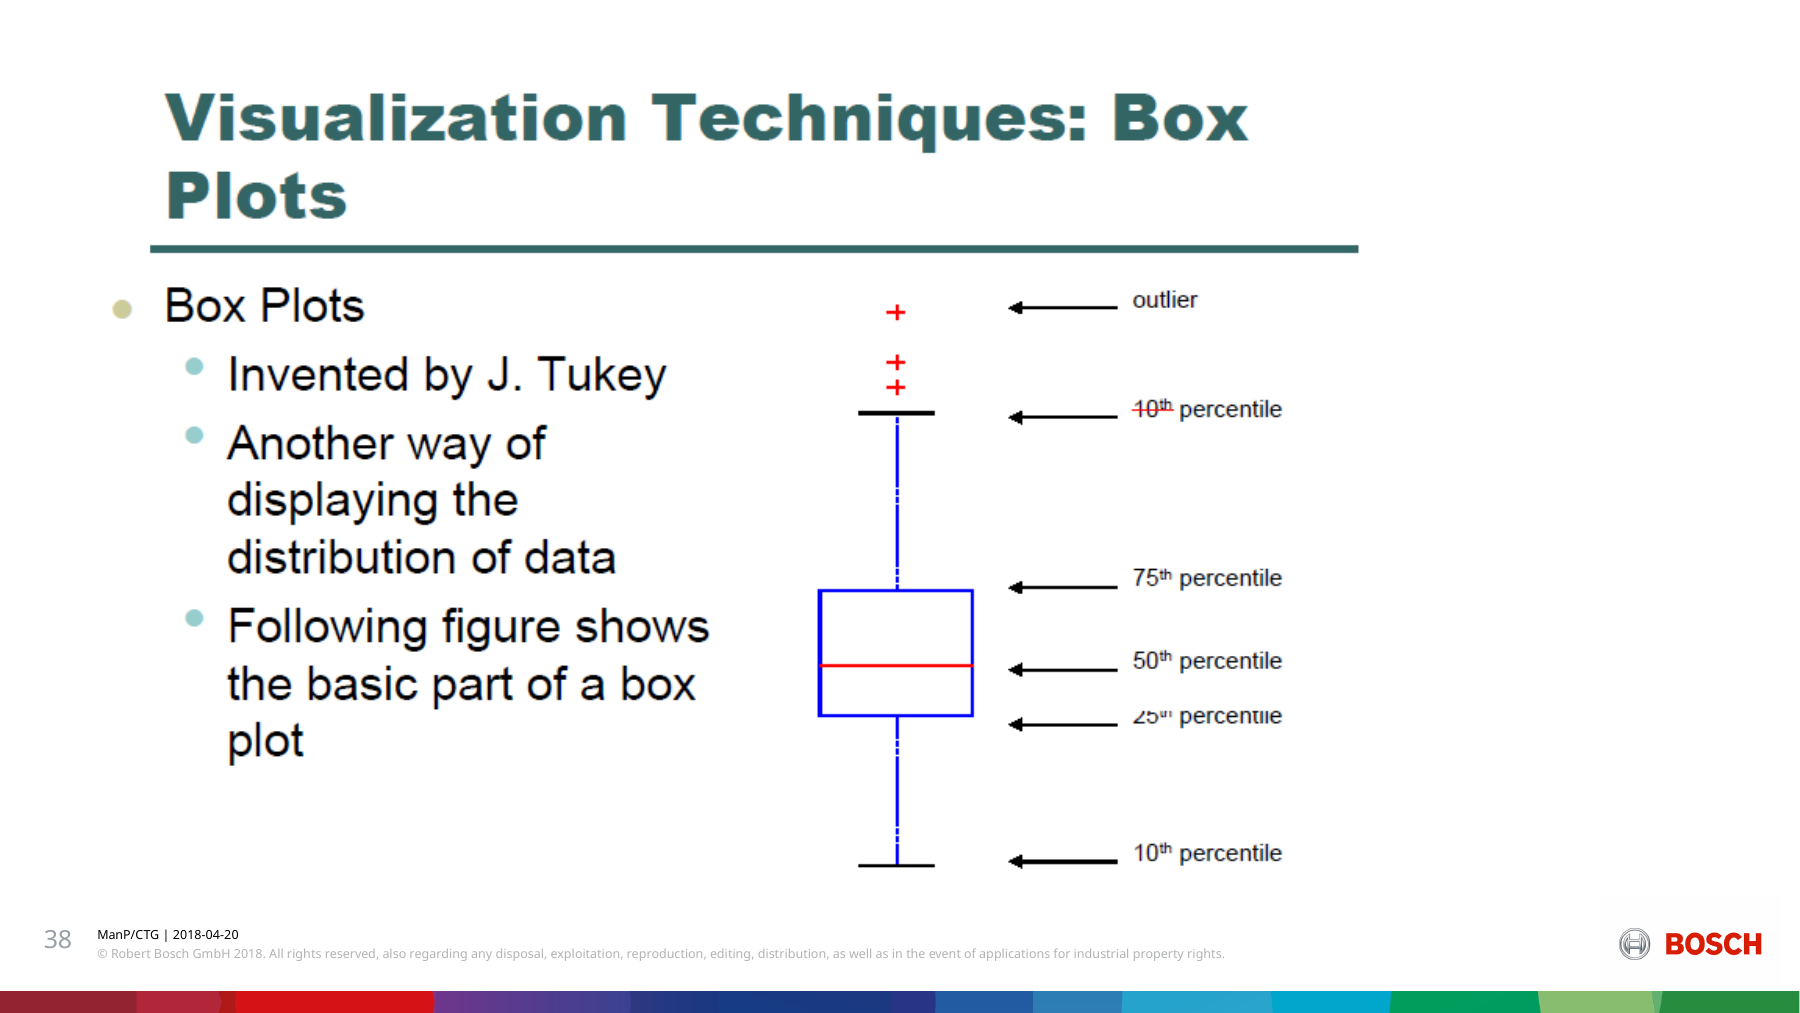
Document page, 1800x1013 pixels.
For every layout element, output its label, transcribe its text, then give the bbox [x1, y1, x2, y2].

text_box 38 [43, 923, 92, 991]
picture [1390, 991, 1800, 1013]
picture [90, 61, 1365, 891]
text_box © Robert Bosch GmbH 2018. All rights reserved, also regarding any disposal, exploitation, reproduction, editing, distribution, as well as in the event of applications for industrial property rights. [97, 944, 1599, 980]
picture [0, 991, 1272, 1013]
text_box ManP/CTG | 2018-04-20 [97, 925, 1599, 944]
